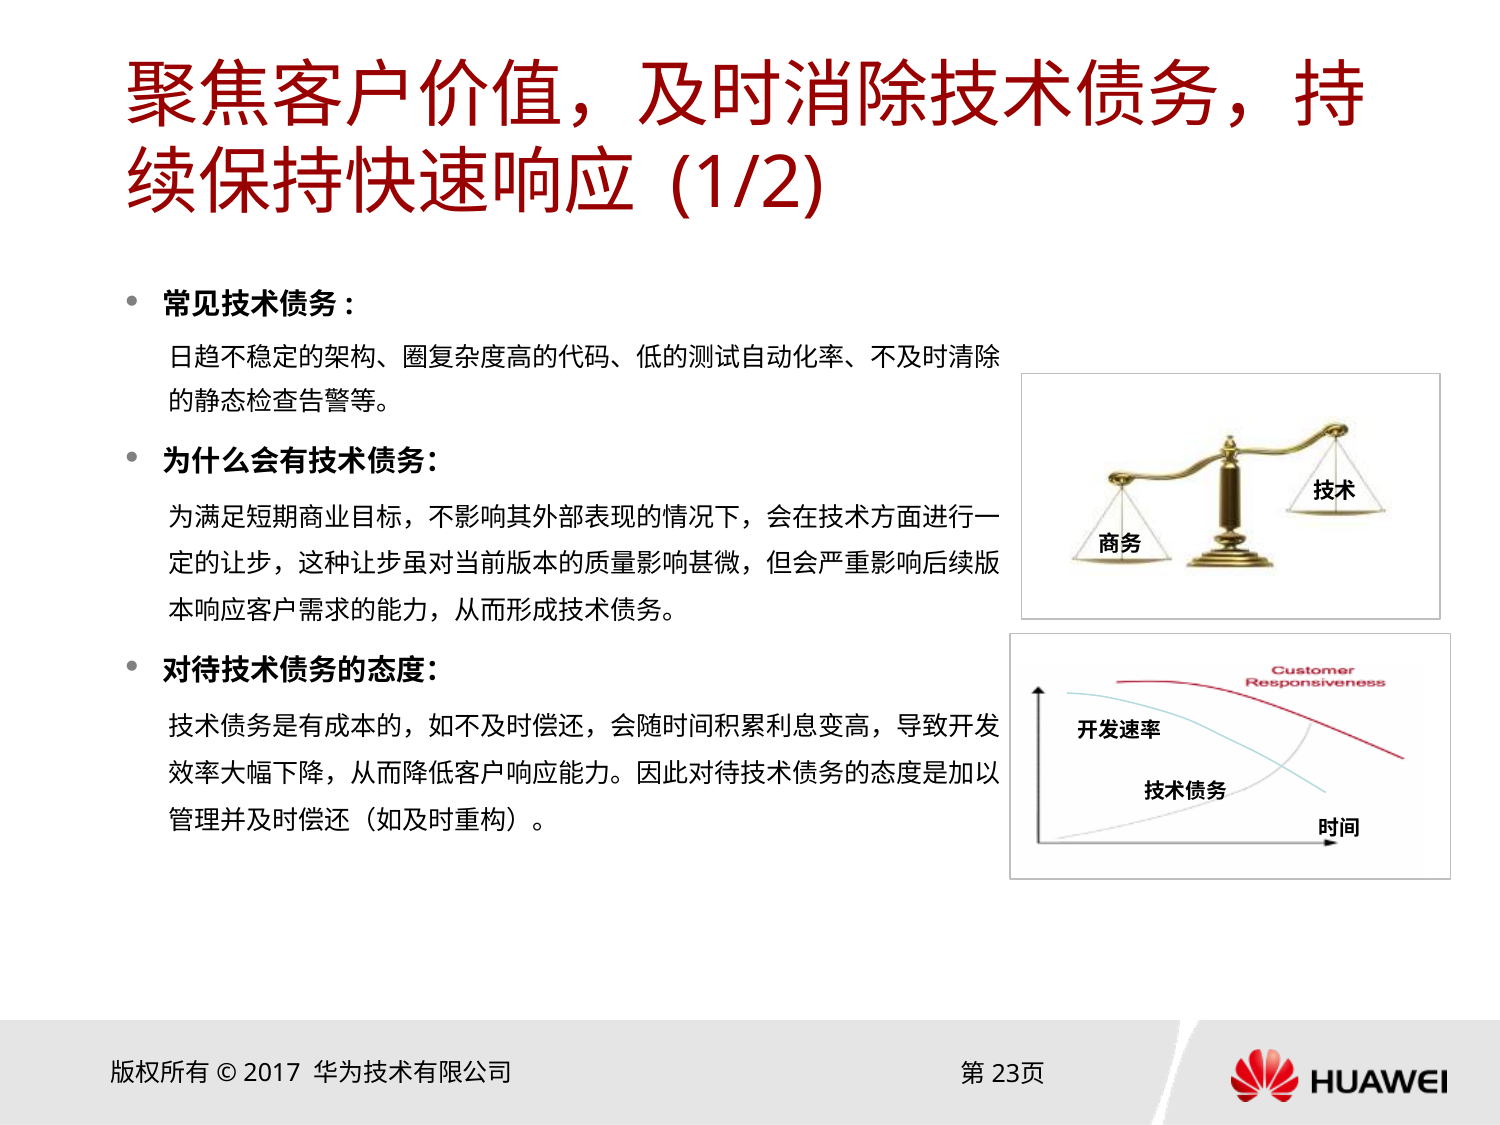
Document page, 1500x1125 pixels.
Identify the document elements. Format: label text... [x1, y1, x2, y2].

list 常见技术债务: 日趋不稳定的架构、圈复杂度高的代码、低的测试自动化率、不及时清除的静态检查告警等。 为什么会有技术债务： 为满足短期商业目标，不影响其外部表现的情况下，会在技术方面进行一定的让步，这种让步虽对当前版本的质量影响甚微，但会严重影响后续版本响应客户需求的能力，从而形成技术债务。 对待技术债务的态度： 技术债务是有成本的，如不及时偿还，会随时间积累利息变高，导致开发效率大幅下降，从而降低客户响应能力。因此对待技术债务的态度是加以管理并及时偿还（如及时重构）。 [111, 261, 1038, 906]
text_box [1047, 416, 1413, 576]
text_box [1021, 373, 1441, 619]
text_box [1017, 664, 1425, 878]
title 聚焦客户价值，及时消除技术债务，持续保持快速响应 (1/2) [111, 63, 1412, 207]
text_box [1009, 633, 1451, 880]
picture [0, 1020, 1500, 1125]
